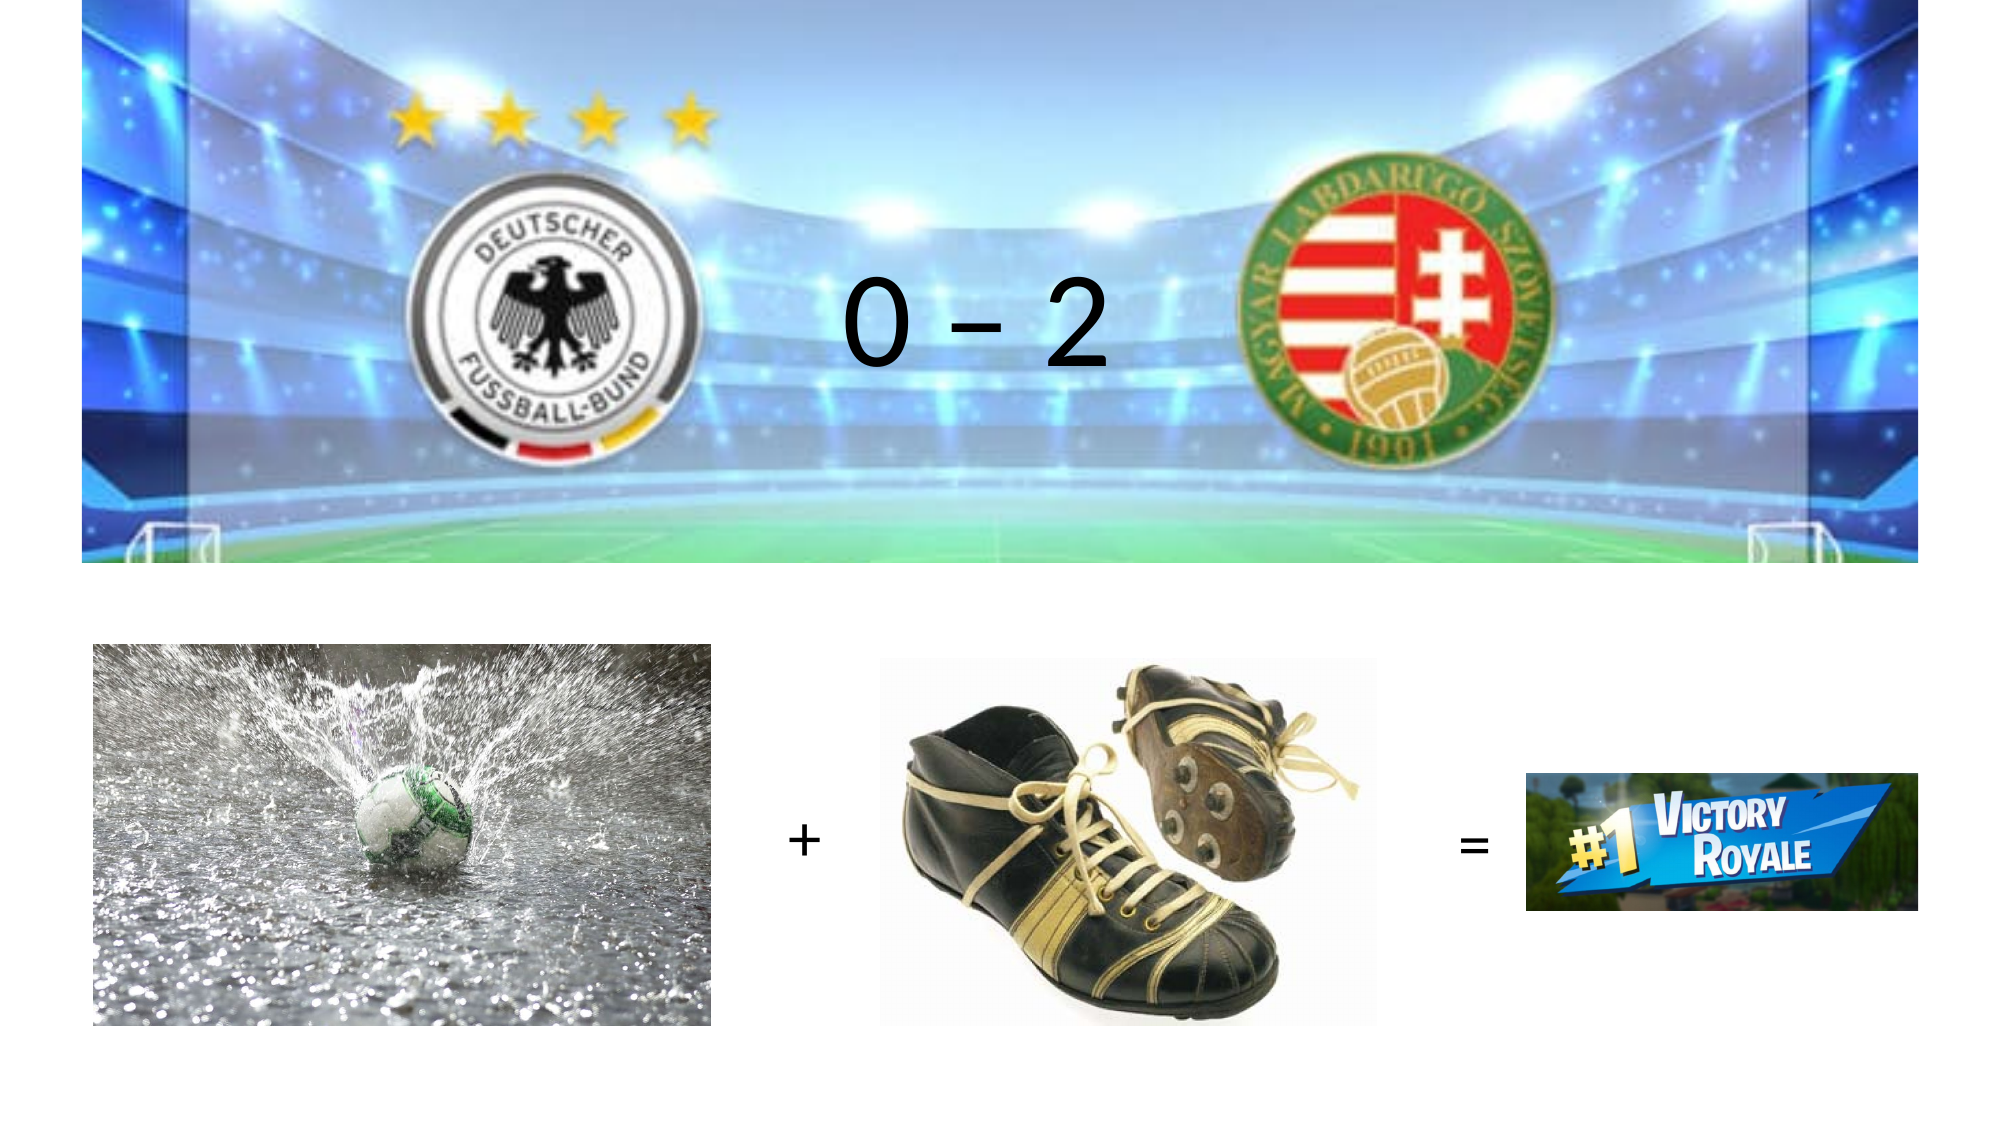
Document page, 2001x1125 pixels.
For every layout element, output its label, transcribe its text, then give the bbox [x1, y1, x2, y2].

text_box + [773, 787, 837, 882]
picture [1526, 773, 1919, 911]
picture [880, 658, 1377, 1026]
picture [93, 644, 711, 1026]
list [81, 0, 1919, 563]
text_box = [1443, 793, 1507, 889]
